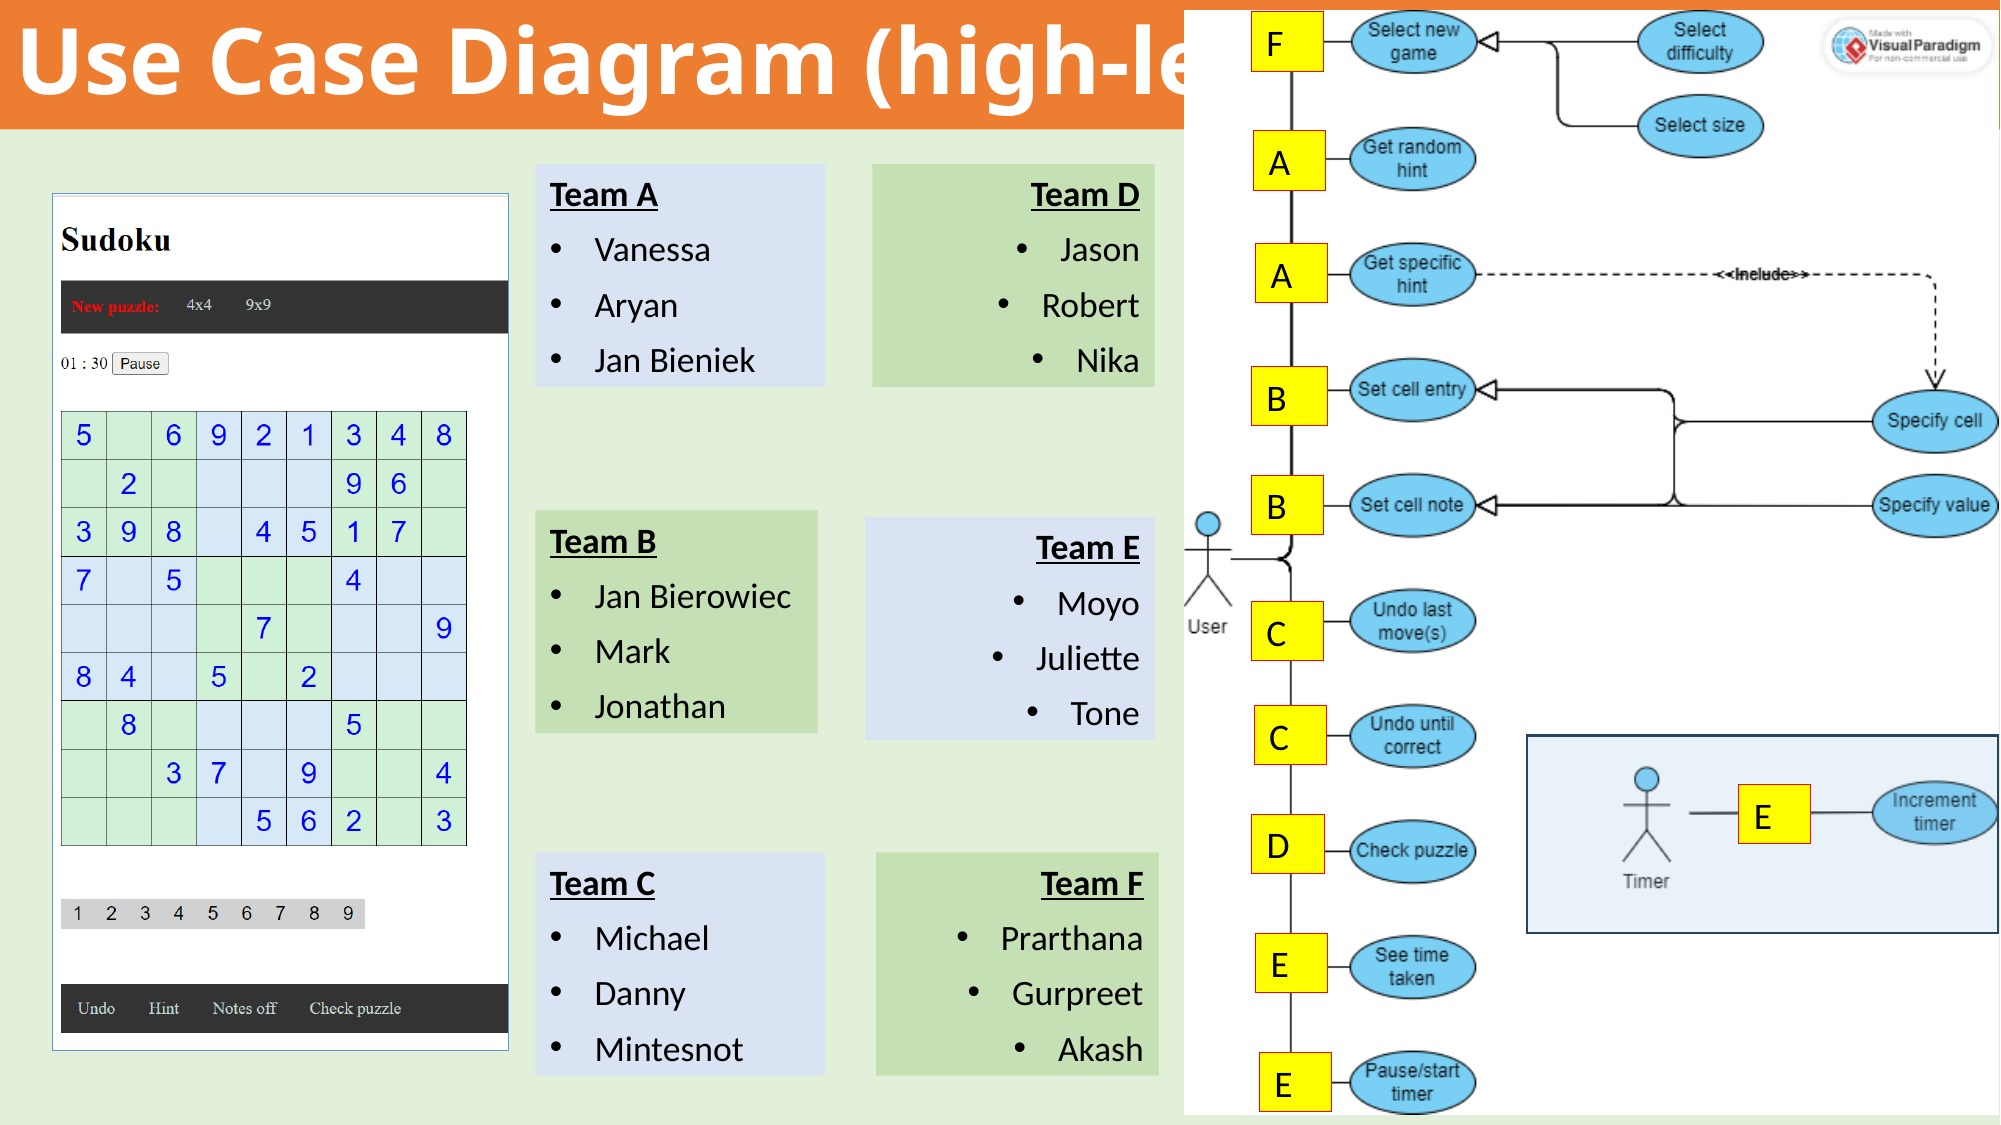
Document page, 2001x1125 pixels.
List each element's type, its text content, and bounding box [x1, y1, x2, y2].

text_box Team F Prarthana Gurpreet Akash [876, 852, 1159, 1076]
title Use Case Diagram (high-level) [0, 0, 2000, 130]
text_box Team D Jason Robert Nika [872, 163, 1155, 387]
text_box Team E Moyo Juliette Tone [865, 516, 1155, 740]
slide_number 37 [1550, 1065, 2000, 1125]
text_box Team B Jan Bierowiec Mark Jonathan [535, 510, 818, 734]
text_box Team C Michael Danny Mintesnot [535, 852, 825, 1076]
picture [1184, 10, 1999, 1115]
picture [52, 193, 509, 1051]
text_box Team A Vanessa Aryan Jan Bieniek [535, 163, 825, 387]
